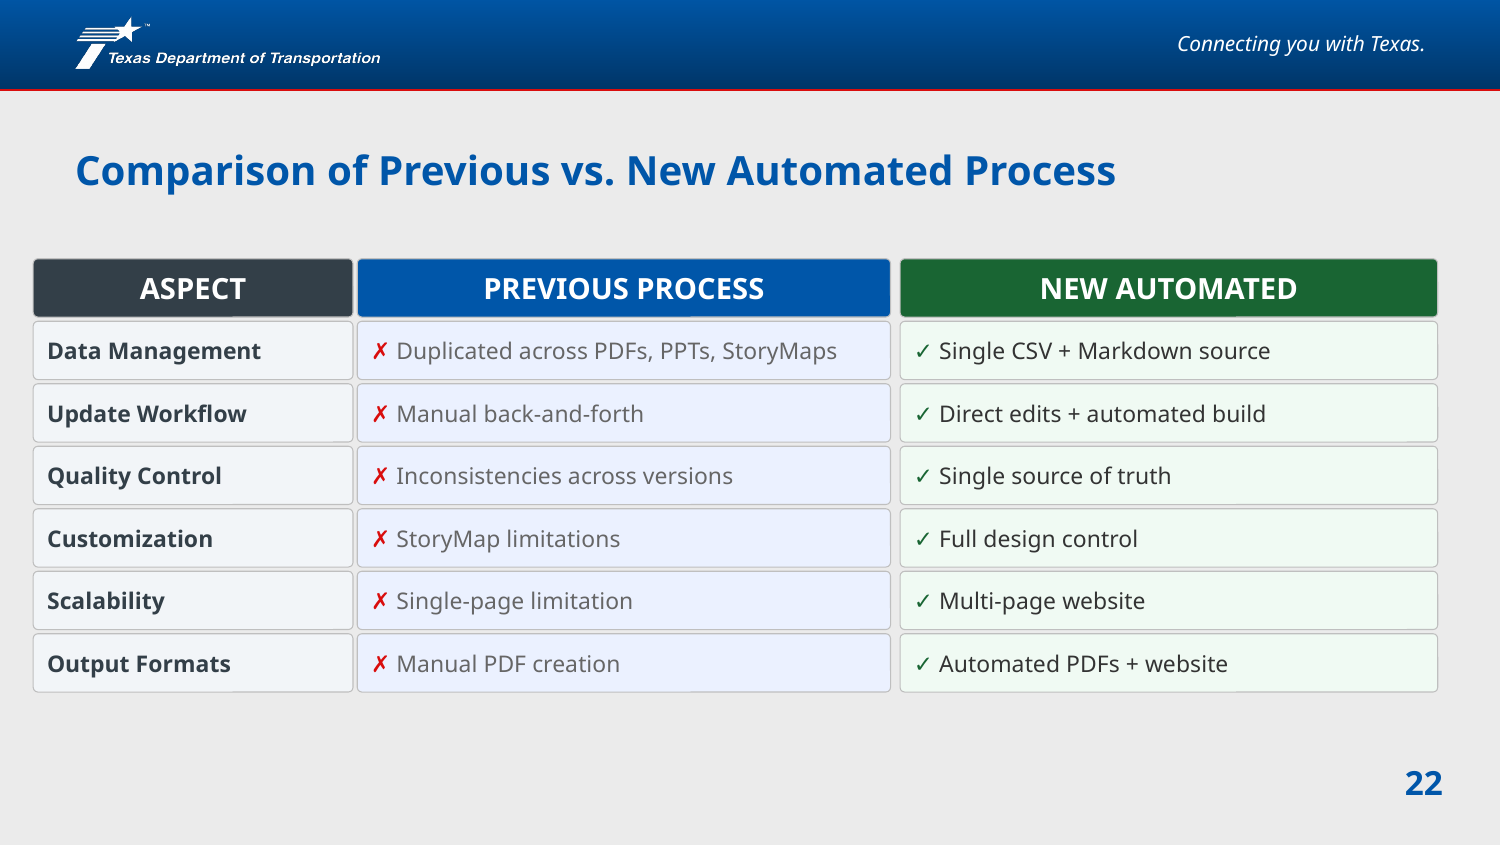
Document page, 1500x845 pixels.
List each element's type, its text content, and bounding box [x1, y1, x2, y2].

text_box ✓ Single source of truth [900, 446, 1438, 505]
text_box ✗ Manual back-and-forth [357, 383, 891, 443]
text_box PREVIOUS PROCESS [357, 258, 891, 318]
title Comparison of Previous vs. New Automated Process [75, 145, 1425, 194]
text_box ✗ Single-page limitation [357, 571, 891, 630]
text_box Data Management [33, 321, 354, 380]
text_box ✓ Single CSV + Markdown source [900, 321, 1438, 380]
text_box ASPECT [33, 258, 354, 318]
text_box Scalability [33, 571, 354, 630]
text_box ✗ Inconsistencies across versions [357, 446, 891, 505]
text_box Quality Control [33, 446, 354, 505]
text_box NEW AUTOMATED [900, 258, 1438, 318]
text_box ✓ Direct edits + automated build [900, 383, 1438, 443]
text_box Output Formats [33, 633, 354, 693]
text_box ✗ Duplicated across PDFs, PPTs, StoryMaps [357, 321, 891, 380]
text_box Customization [33, 508, 354, 568]
text_box ✗ StoryMap limitations [357, 508, 891, 568]
text_box ✗ Manual PDF creation [357, 633, 891, 693]
text_box Update Workflow [33, 383, 354, 443]
text_box ✓ Automated PDFs + website [900, 633, 1438, 693]
text_box ✓ Full design control [900, 508, 1438, 568]
picture [75, 16, 380, 69]
text_box ✓ Multi-page website [900, 571, 1438, 630]
